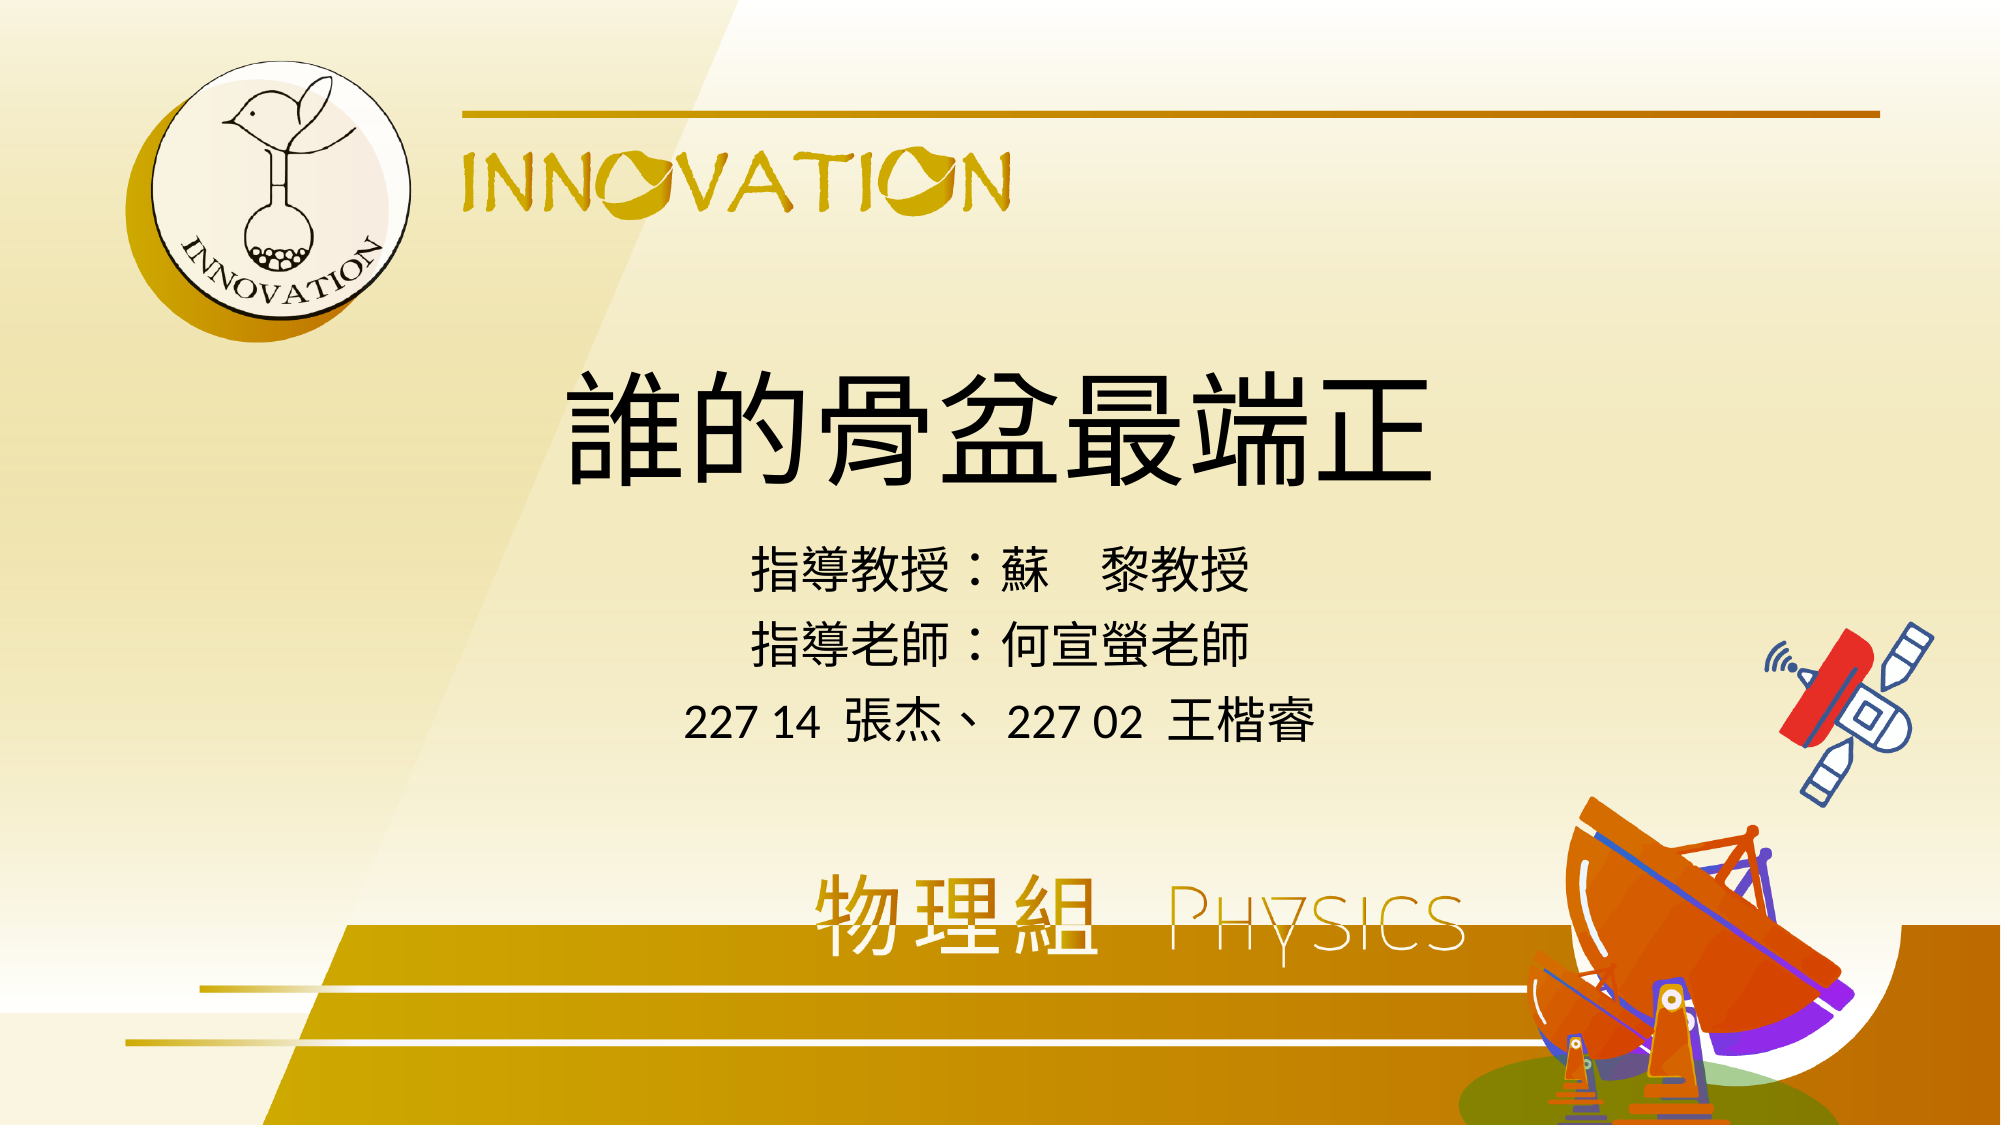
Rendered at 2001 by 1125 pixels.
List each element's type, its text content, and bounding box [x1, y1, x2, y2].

picture [0, 0, 2001, 1125]
text_box 指導教授：蘇 黎教授 指導老師：何宣螢老師 227 14 張杰、227 02 王楷睿 [249, 538, 1750, 901]
text_box 誰的骨盆最端正 [225, 119, 1775, 512]
